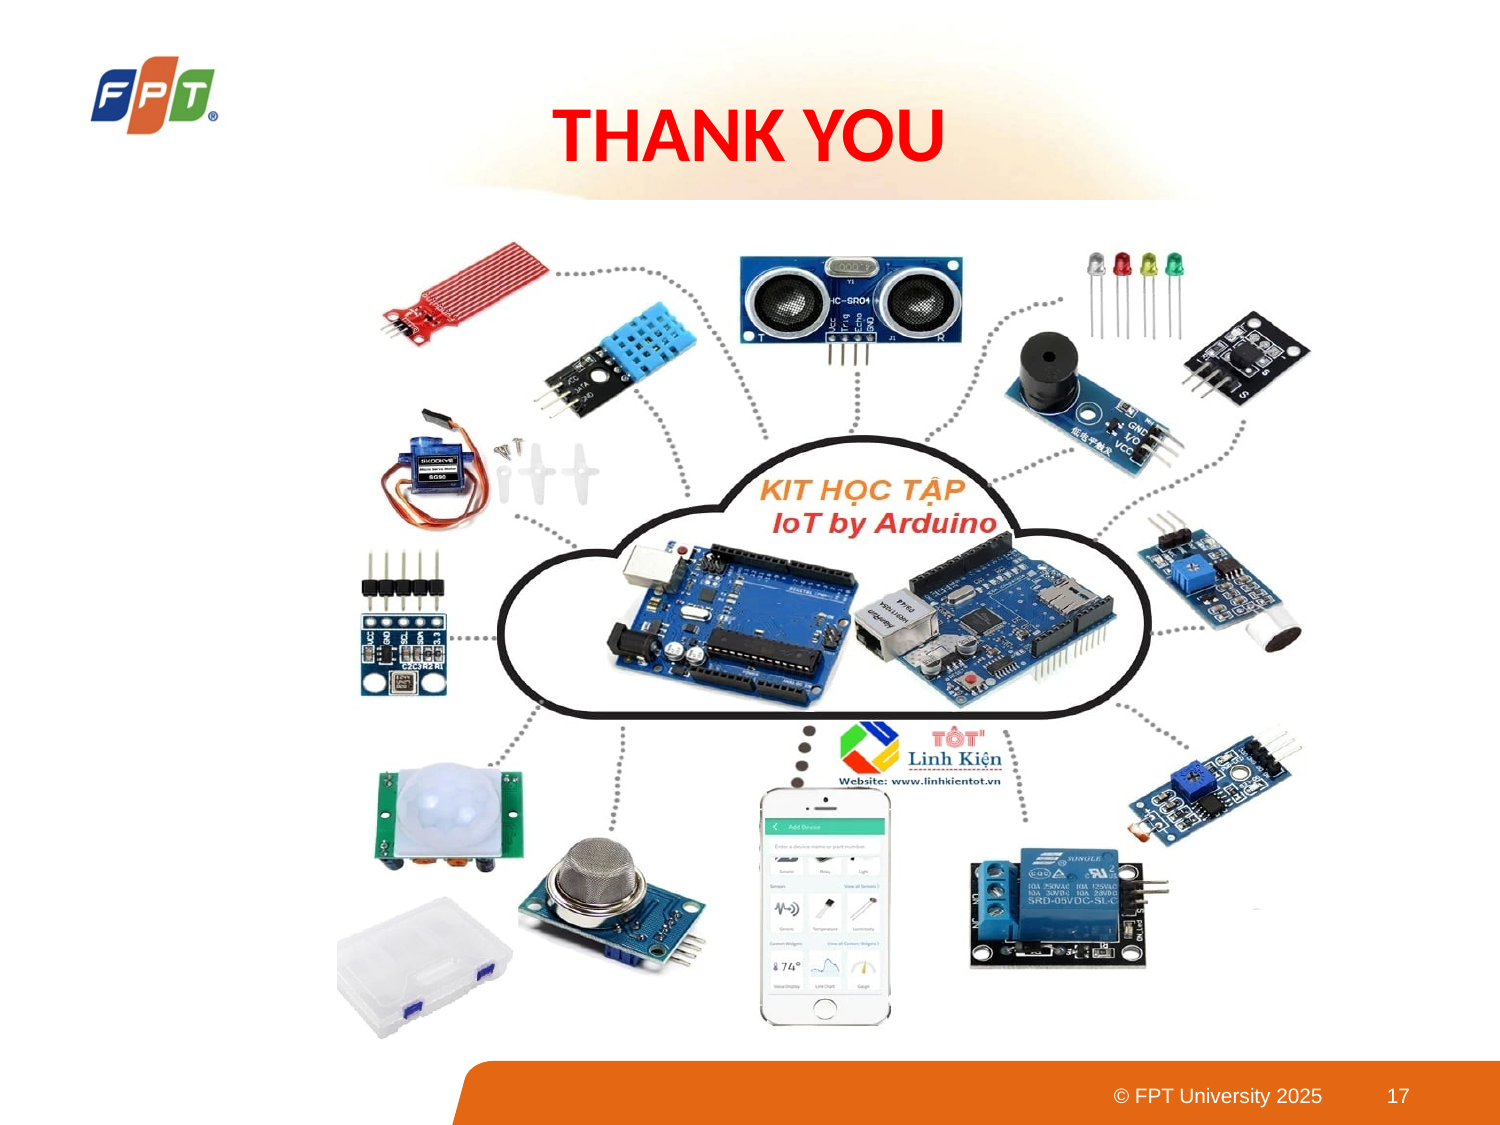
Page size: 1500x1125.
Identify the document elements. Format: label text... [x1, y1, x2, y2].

picture [0, 214, 1500, 1125]
picture [0, 0, 1500, 200]
title THANK YOU [74, 74, 1426, 233]
